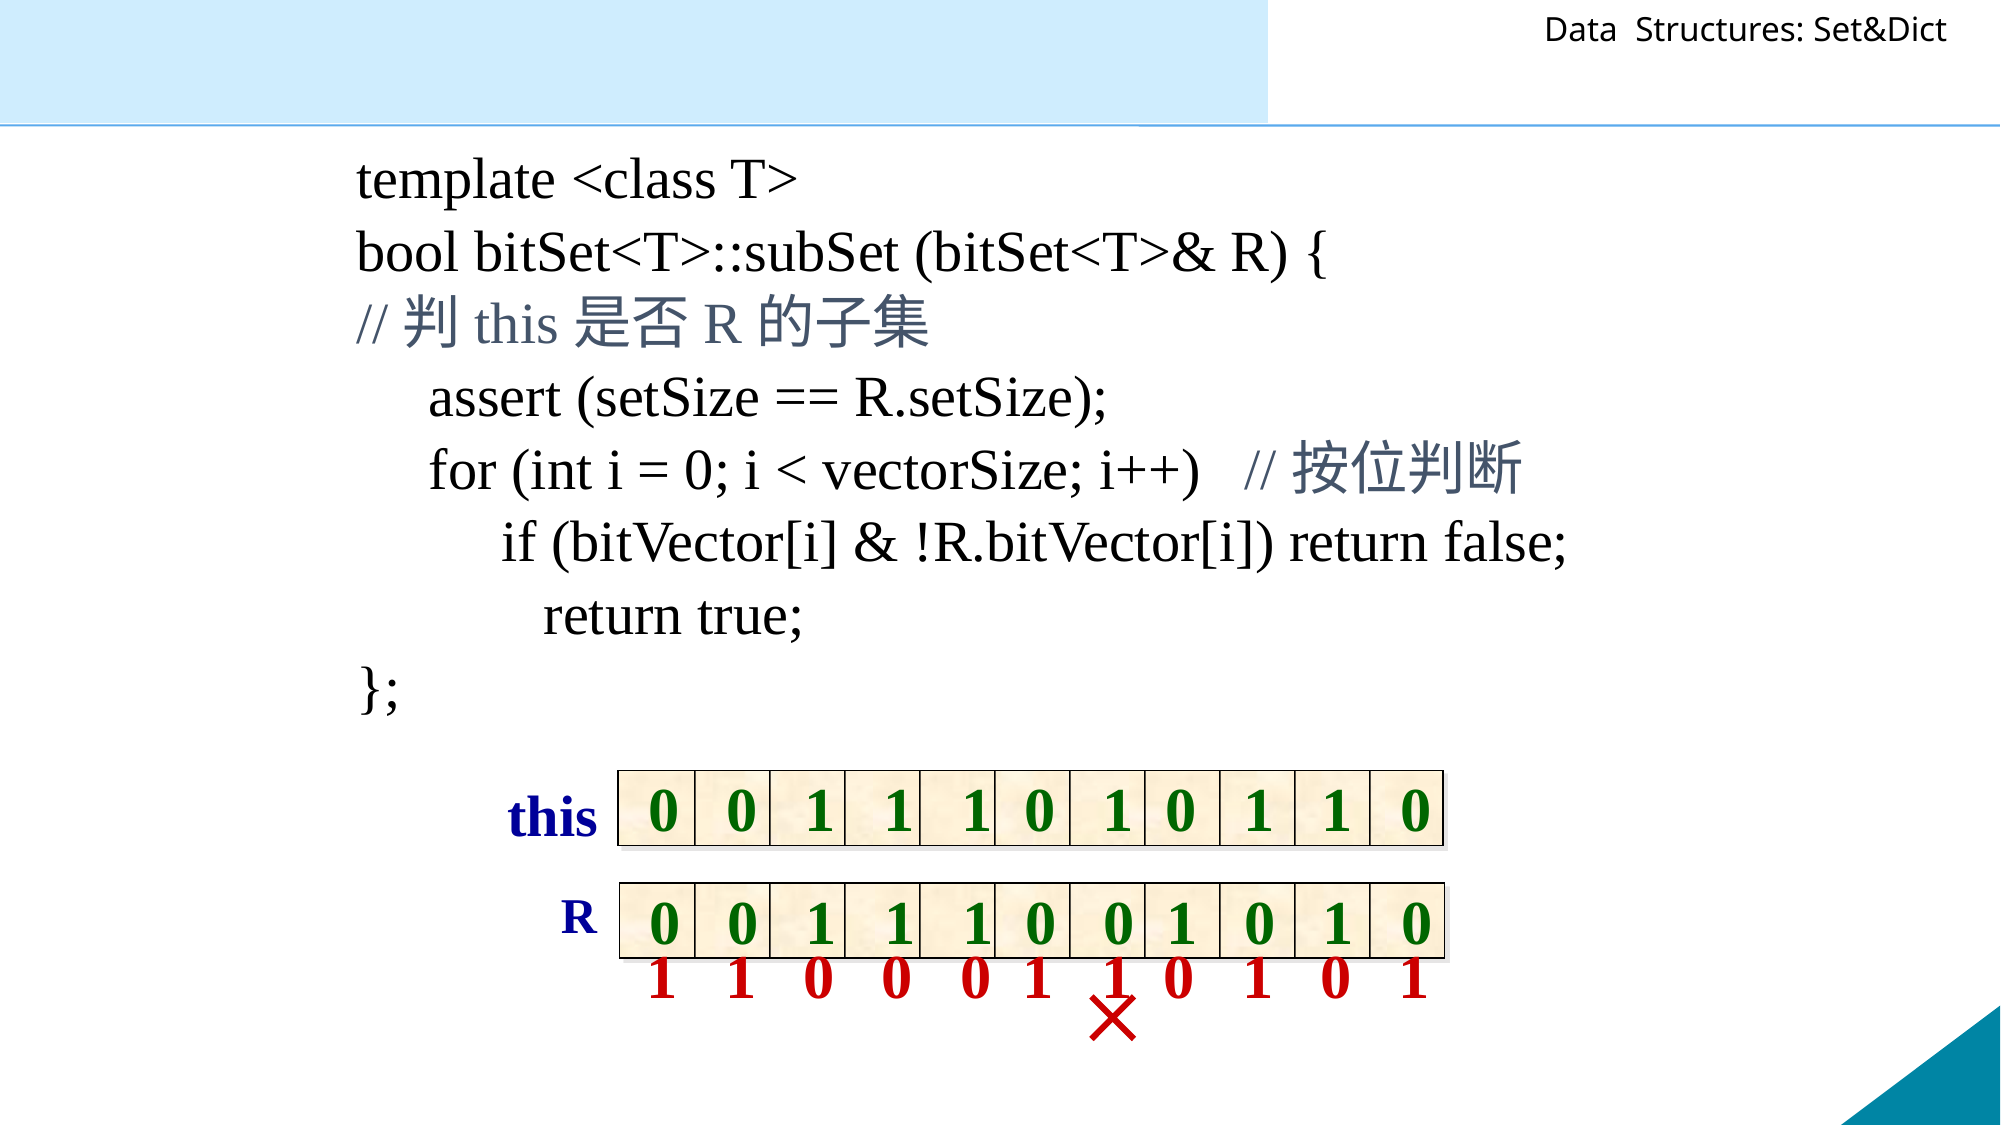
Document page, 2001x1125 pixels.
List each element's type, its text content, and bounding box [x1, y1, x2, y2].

list template <class T> bool bitSet<T>::subSet (bitSet<T>& R) { //判this是否R的子集 assert (setSize == R.setSize); for (int i = 0; i < vectorSize; i++) //按位判断 if (bitVector[i] & !R.bitVector[i]) return false; return true; }; [341, 132, 1692, 729]
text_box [492, 762, 1452, 1064]
